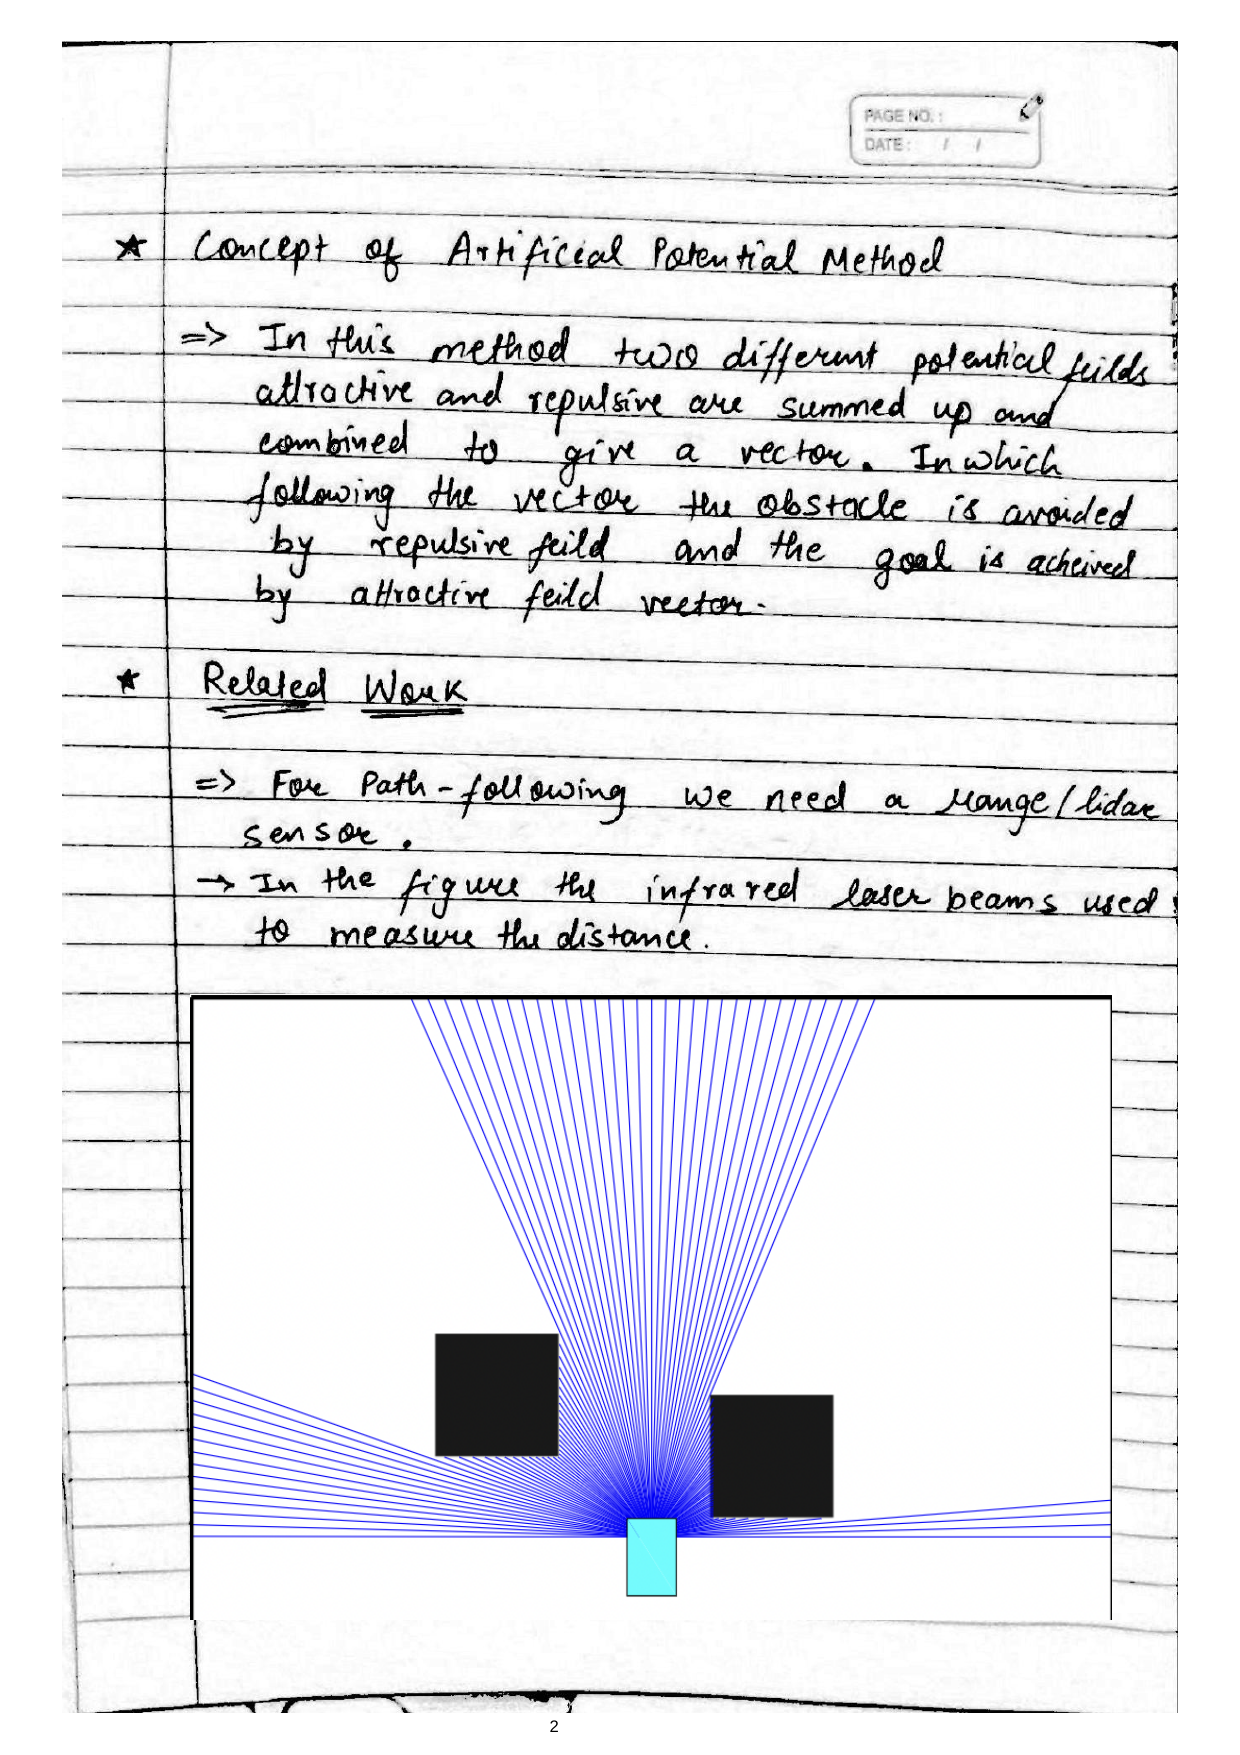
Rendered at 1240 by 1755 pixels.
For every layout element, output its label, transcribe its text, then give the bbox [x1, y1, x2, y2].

picture [61, 41, 1178, 1713]
text_box 2 [543, 1715, 620, 1736]
